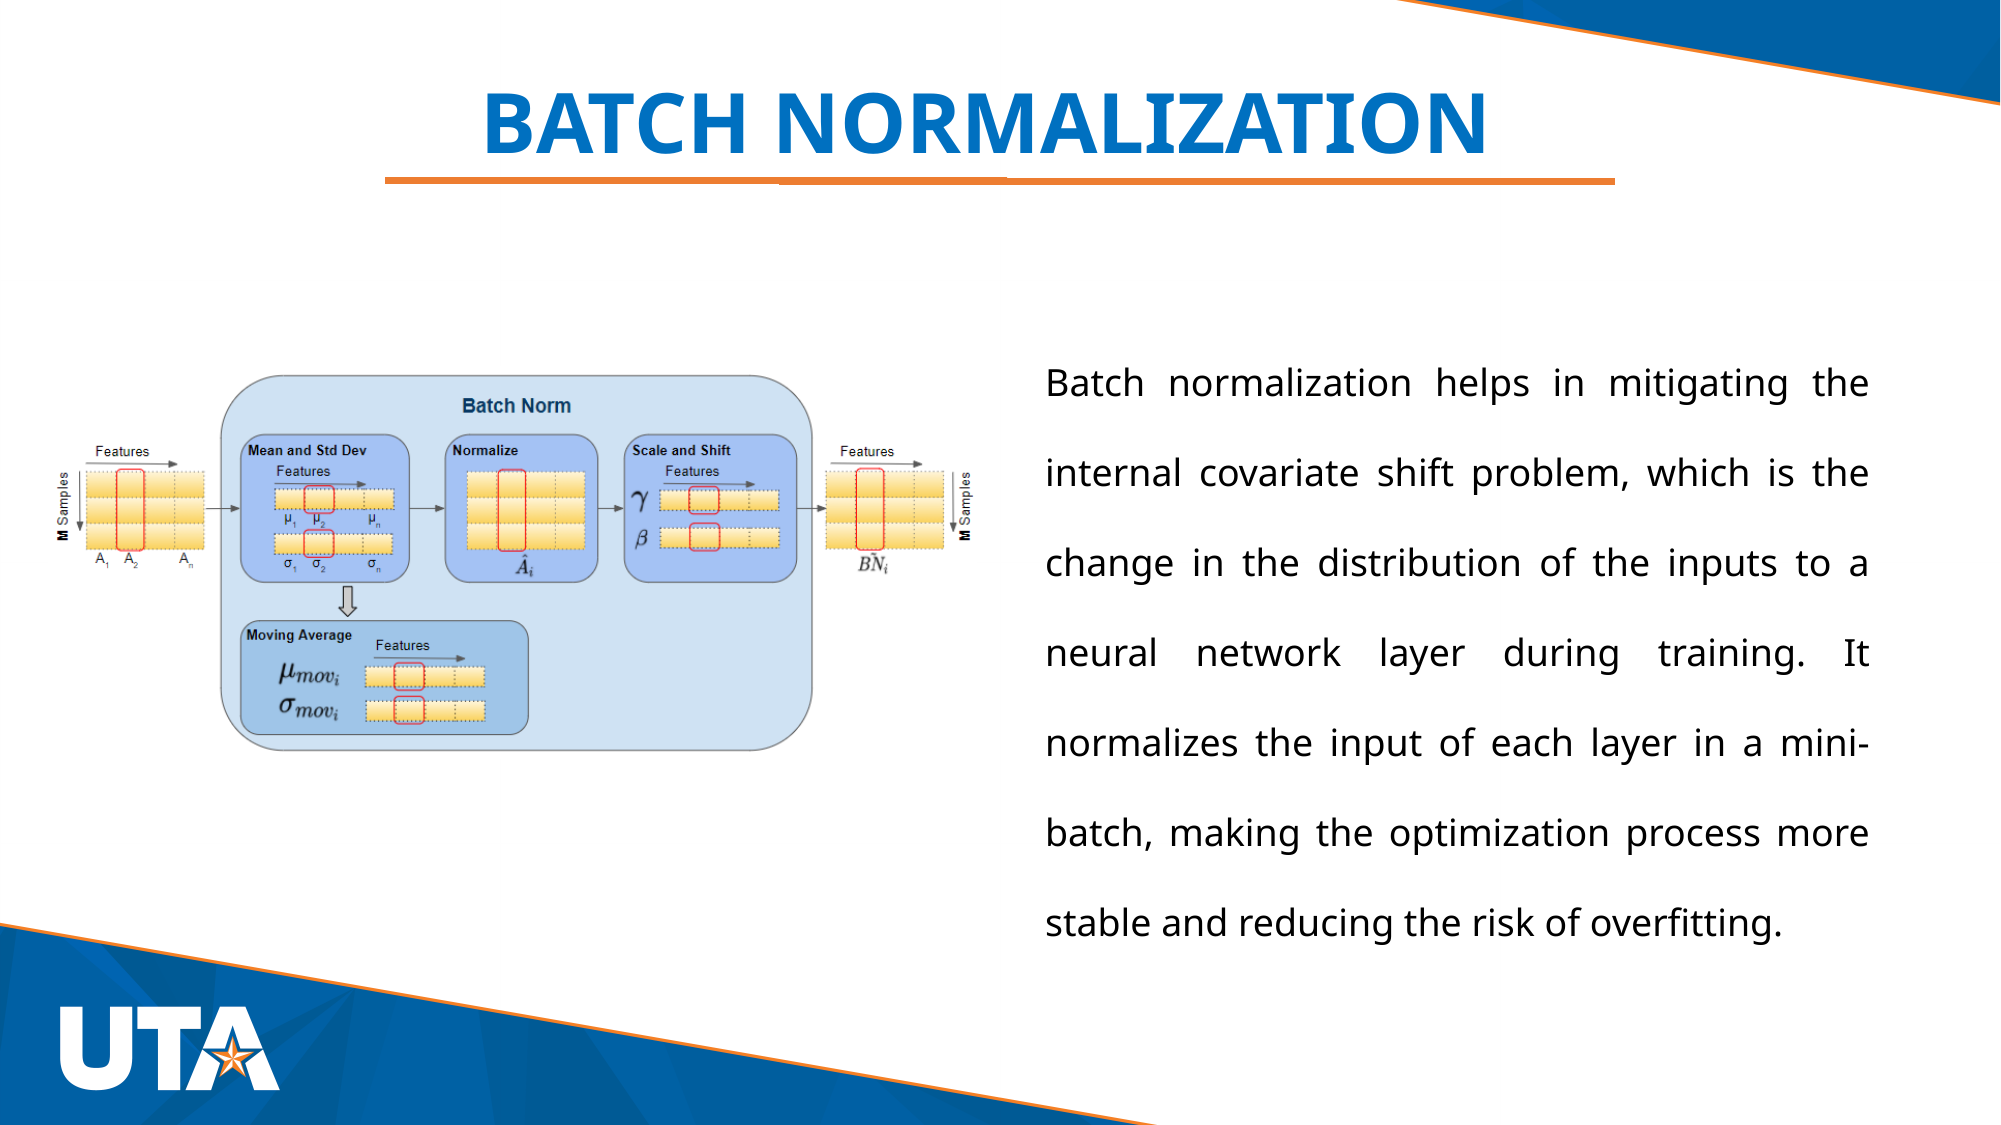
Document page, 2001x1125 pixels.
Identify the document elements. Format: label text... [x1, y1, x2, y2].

picture [0, 0, 2001, 1125]
text_box Batch normalization helps in mitigating the internal covariate shift problem, which is the change in the distribution of the inputs to a neural network layer during training. It normalizes the input of each layer in a mini-batch, making the optimization process more stable and reducing the risk of overfitting. [1030, 306, 1886, 952]
text_box [385, 177, 1615, 185]
text_box BATCH NORMALIZATION [48, 70, 1923, 171]
